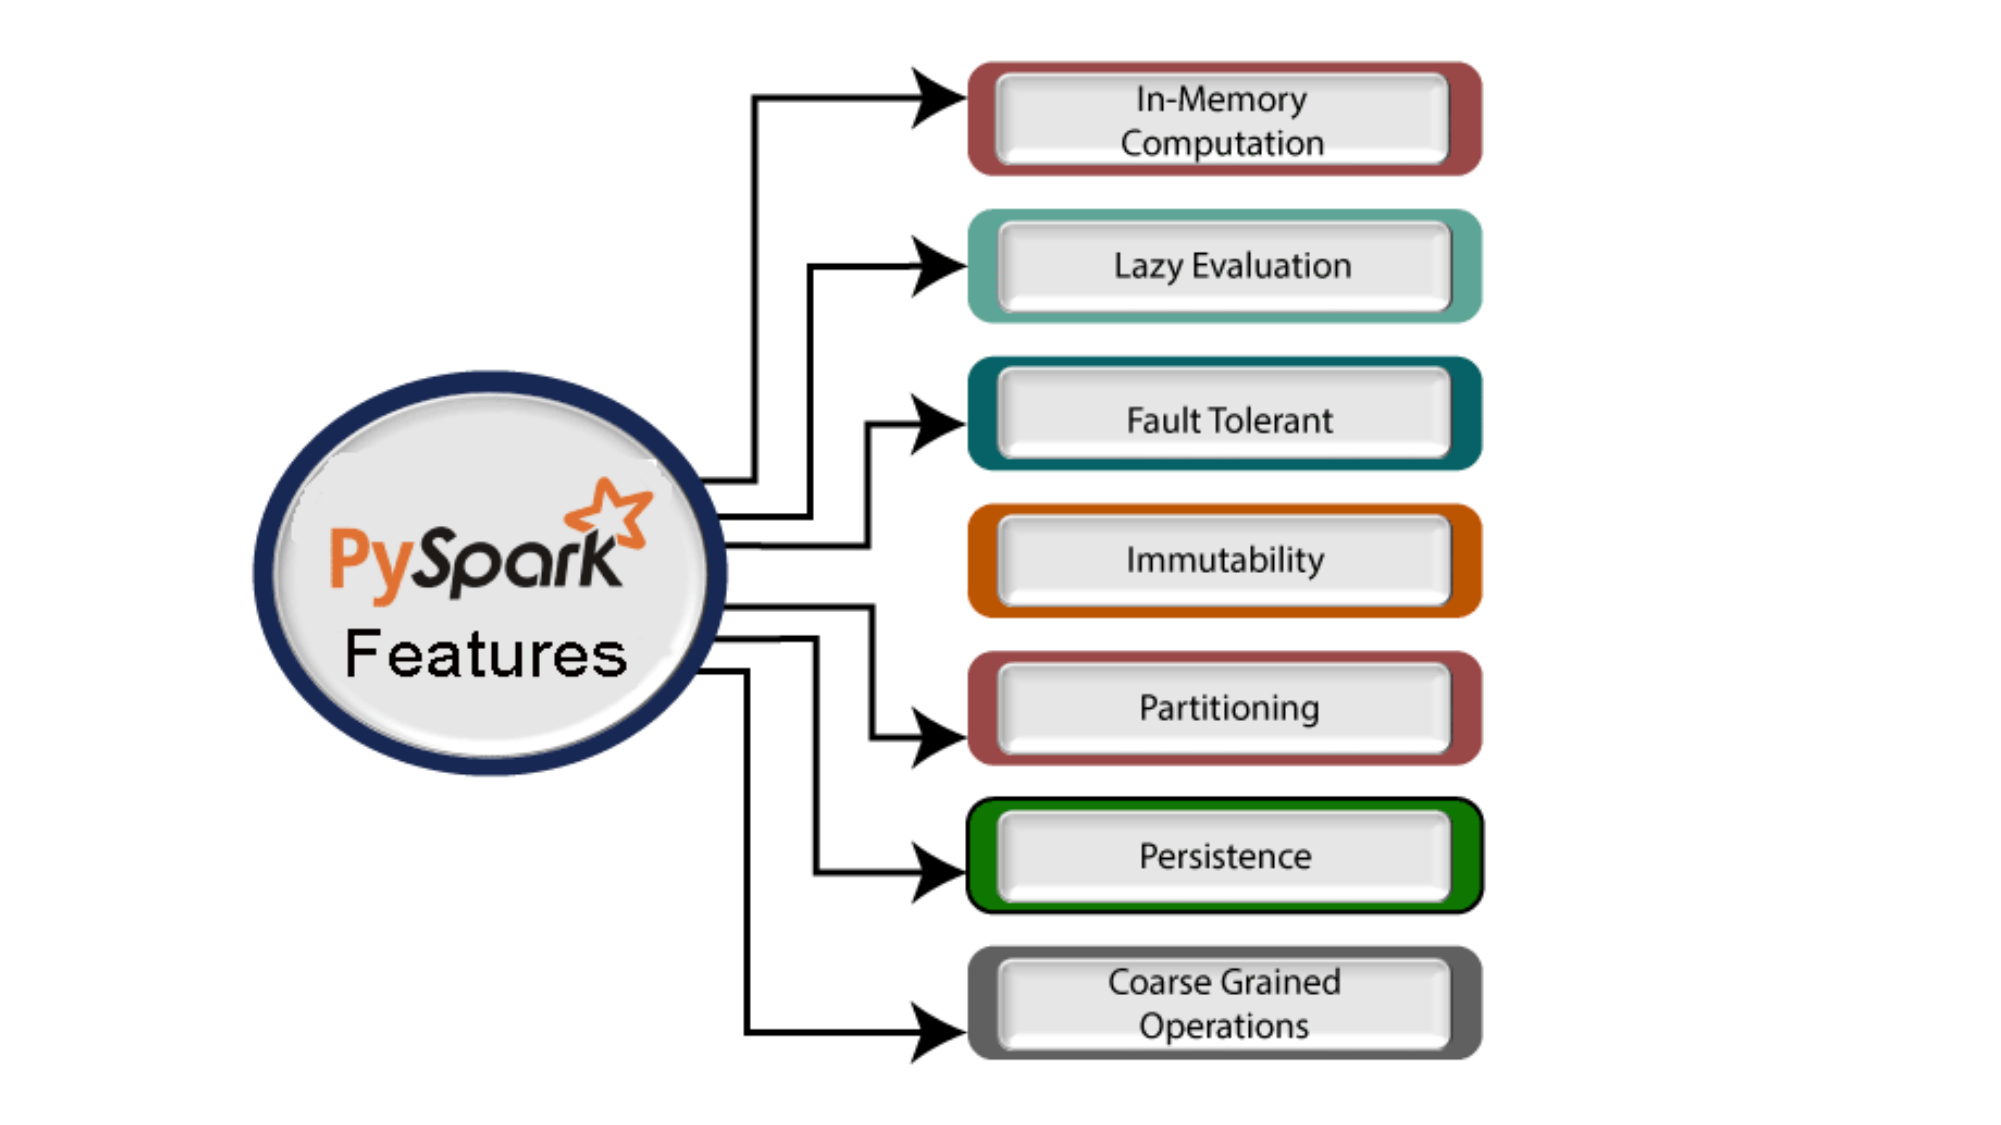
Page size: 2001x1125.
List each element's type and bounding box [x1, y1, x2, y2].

picture [231, 18, 1534, 1106]
